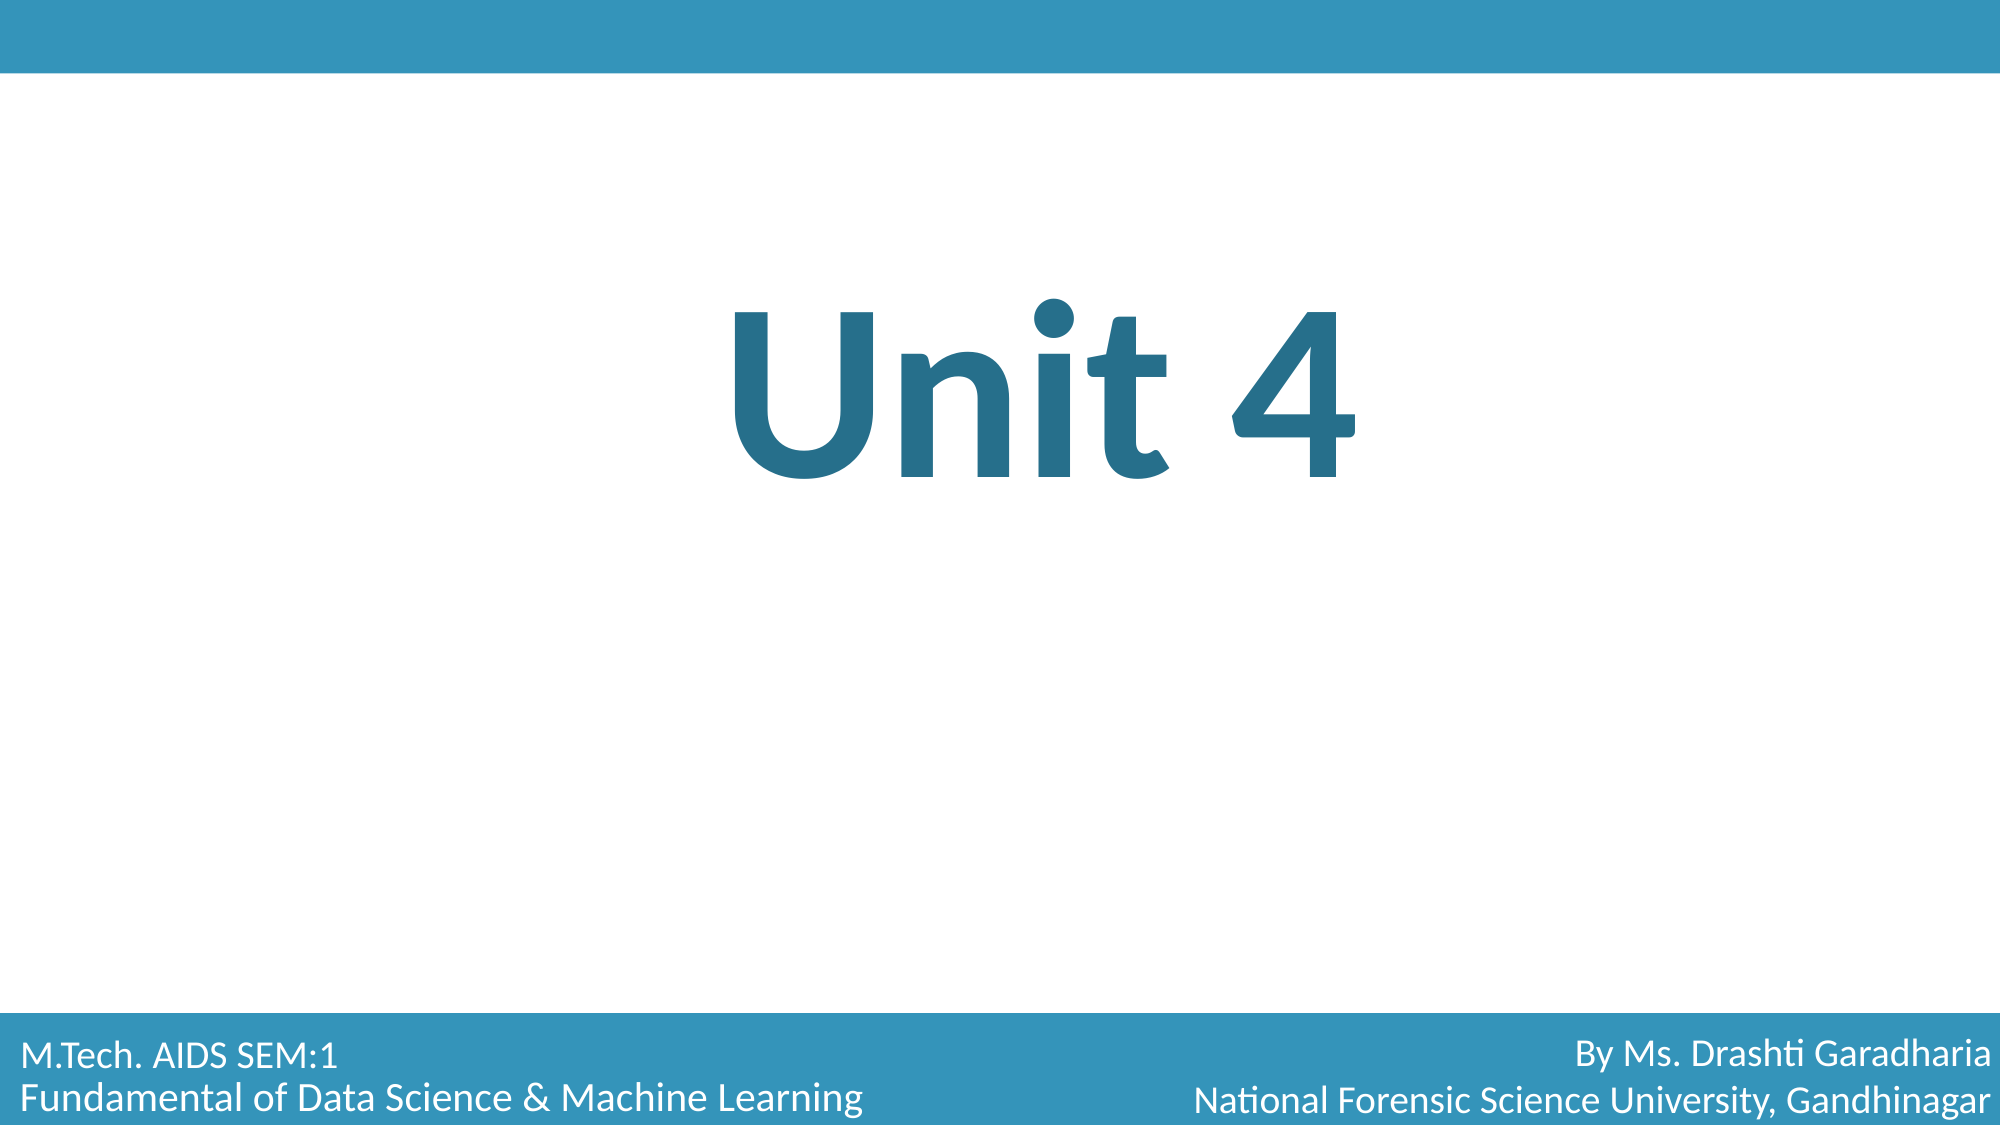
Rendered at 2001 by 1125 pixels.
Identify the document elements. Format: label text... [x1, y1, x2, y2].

title Unit 4 [705, 286, 1378, 505]
